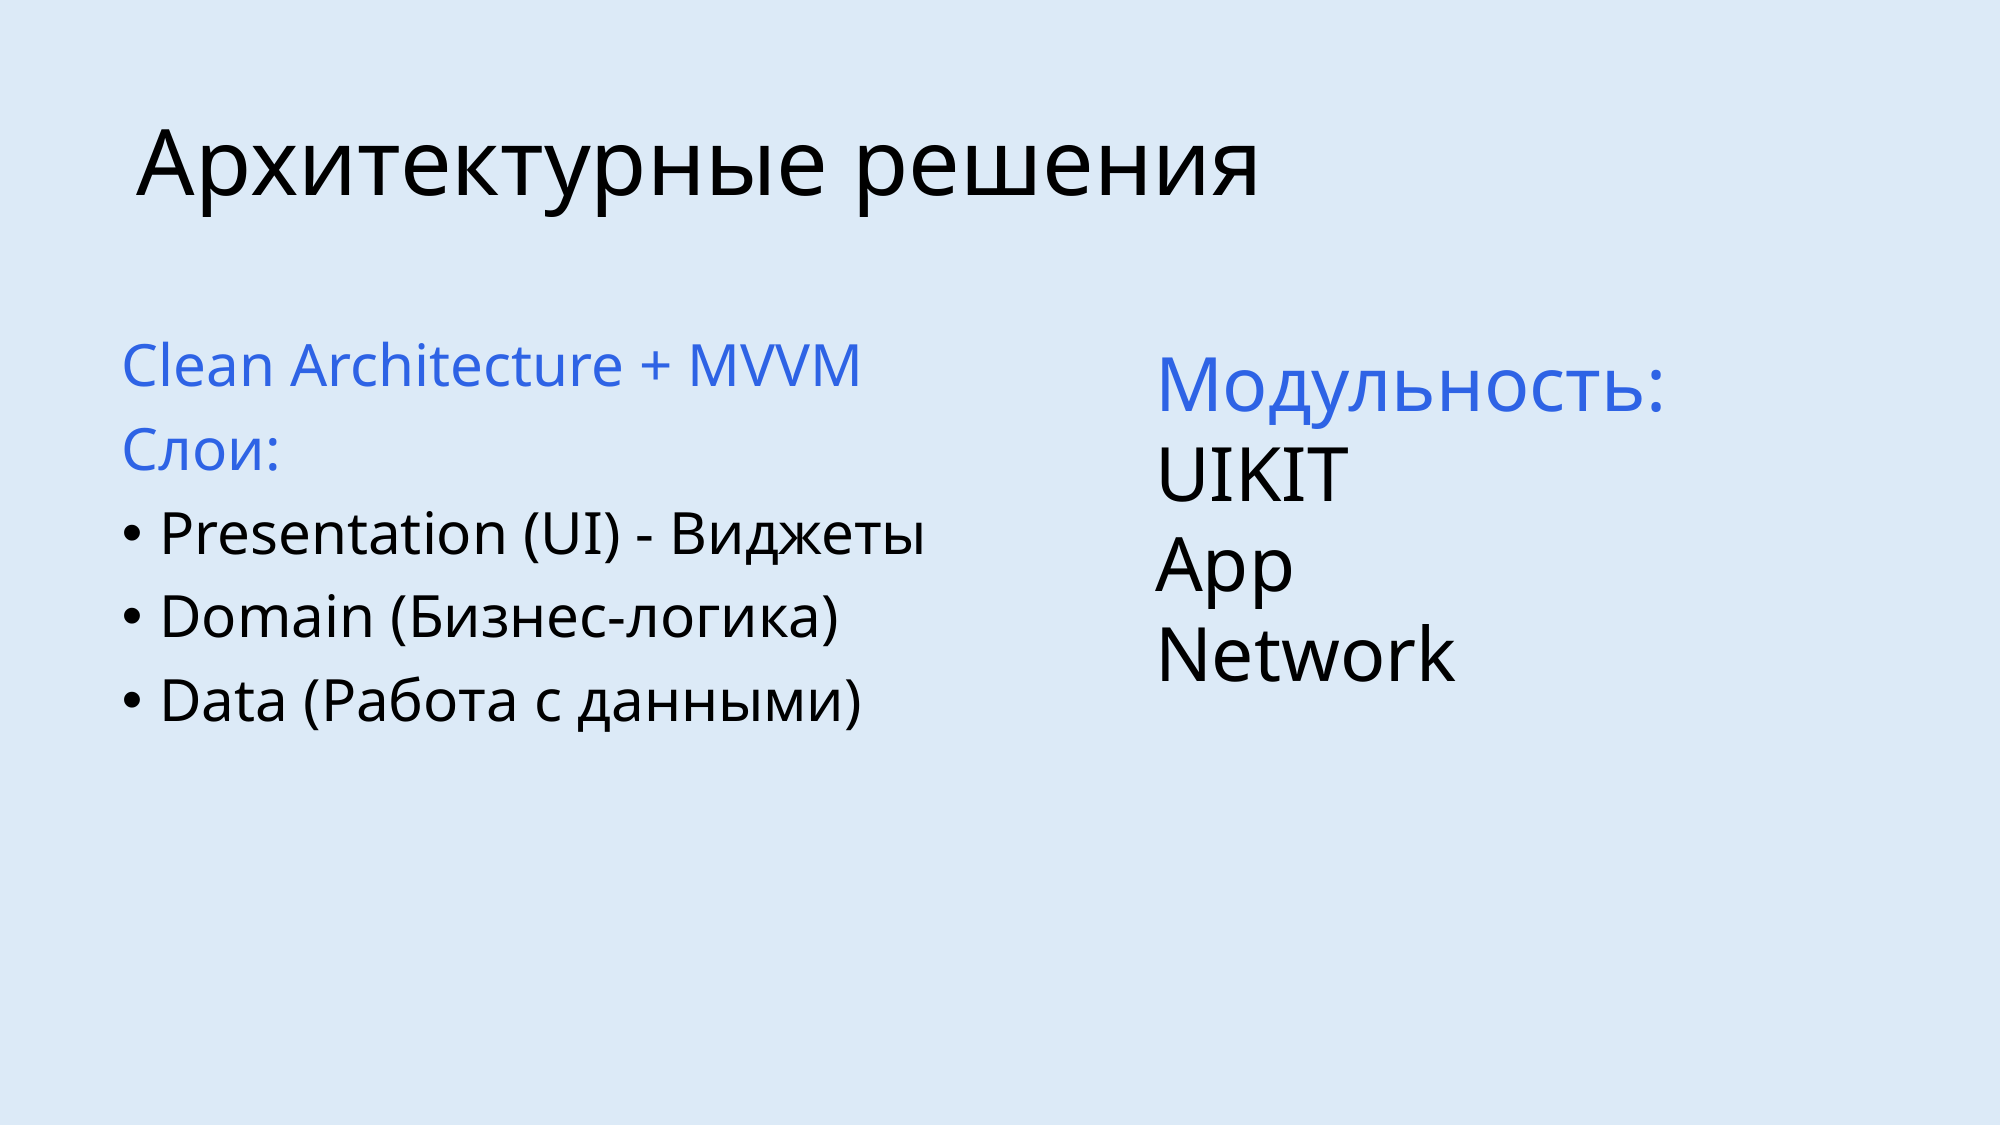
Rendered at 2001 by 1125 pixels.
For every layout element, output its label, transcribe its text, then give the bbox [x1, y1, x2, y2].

text_box Модульность: UIKIT App Network [1140, 329, 1863, 704]
list Clean Architecture + MVVM Слои: Presentation (UI) - Виджеты Domain (Бизнес-логика) Data (Работа с данными) [106, 329, 1018, 930]
title Архитектурные решения [121, 88, 1914, 244]
